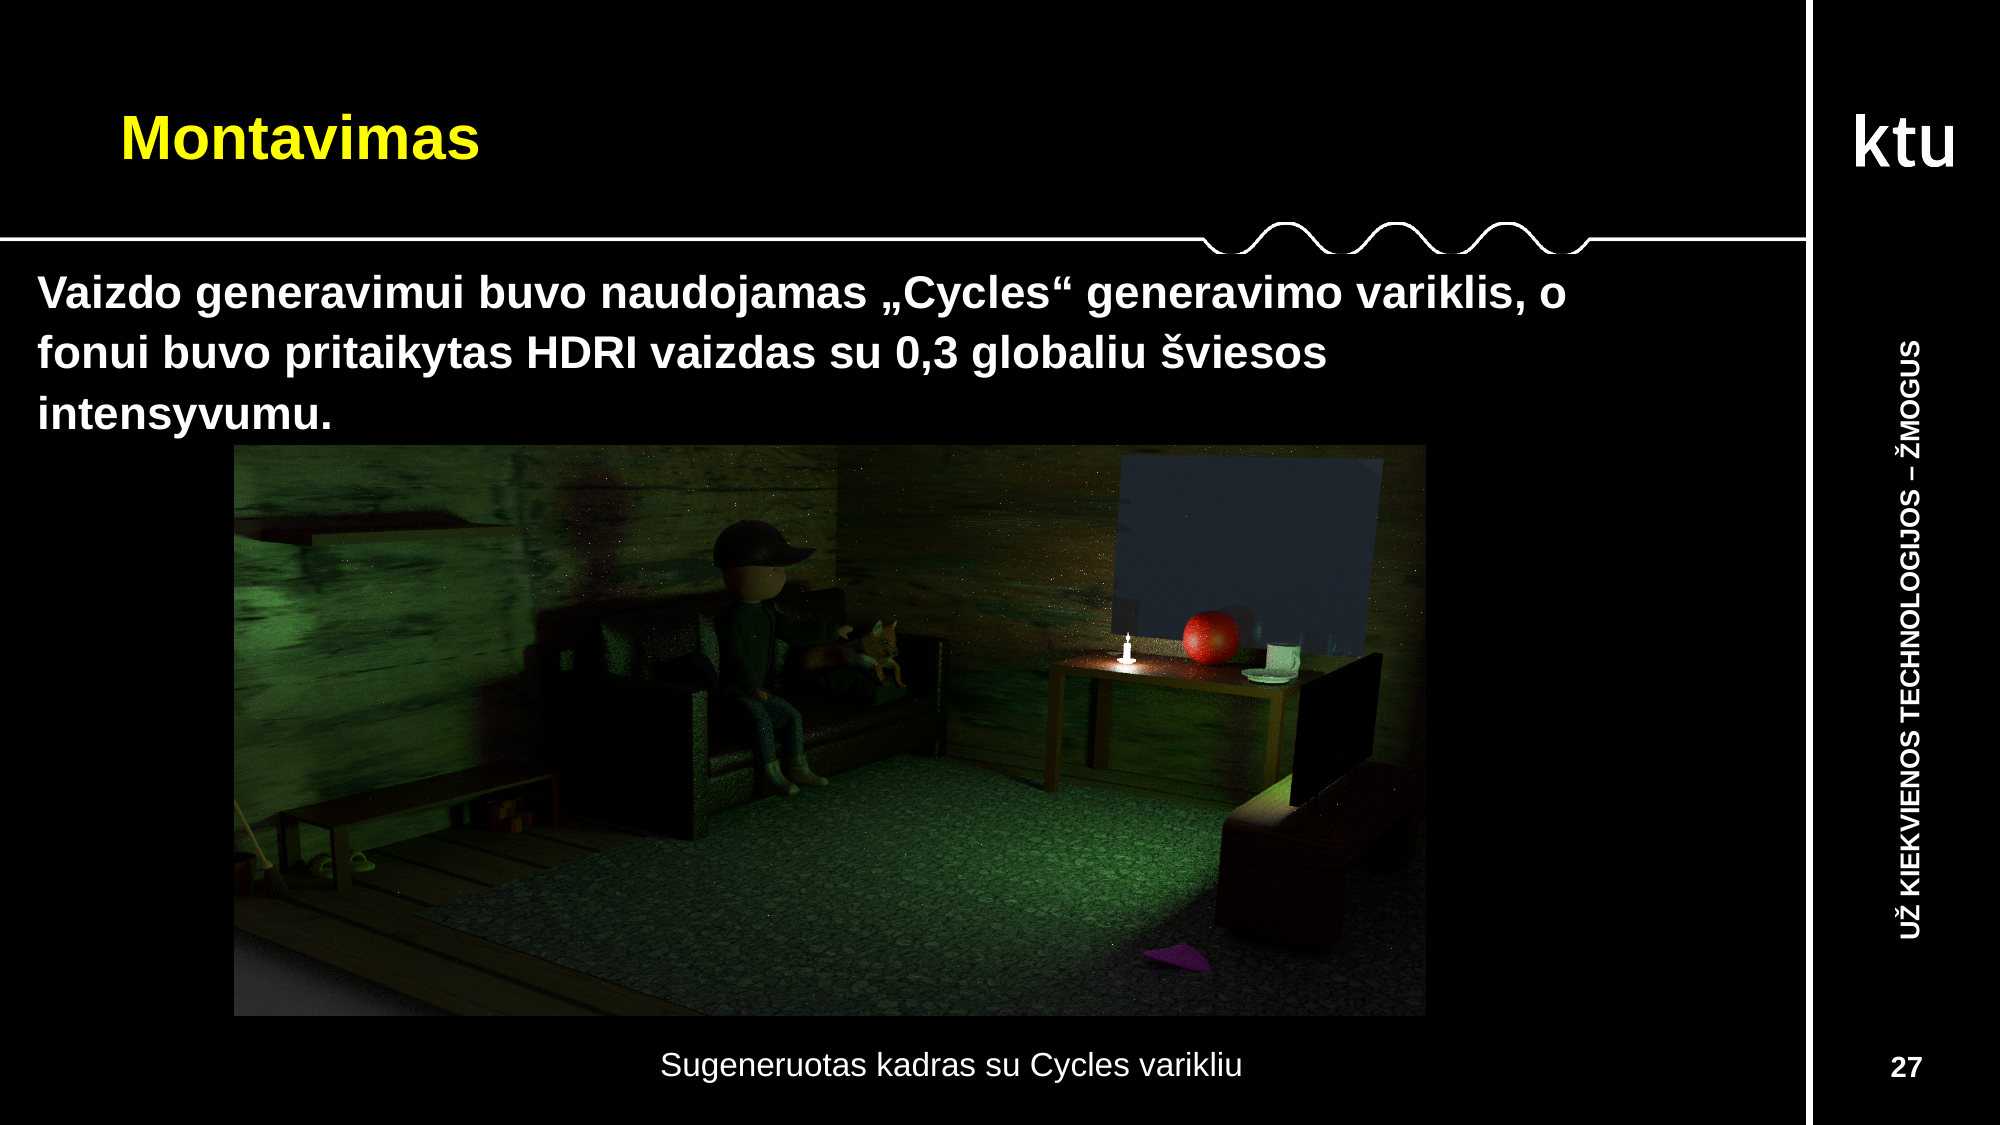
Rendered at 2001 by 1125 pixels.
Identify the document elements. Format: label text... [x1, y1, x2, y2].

picture [234, 445, 1426, 1016]
picture [0, 0, 1814, 1125]
picture [1855, 113, 1954, 167]
text_box Sugeneruotas kadras su Cycles varikliu [645, 1031, 1283, 1100]
text_box Vaizdo generavimui buvo naudojamas „Cycles“ generavimo variklis, o fonui buvo pritaikytas HDRI vaizdas su 0,3 globaliu šviesos intensyvumu. [22, 269, 1636, 446]
text_box Montavimas [105, 98, 1731, 183]
text_box ‹#› [1831, 1031, 1983, 1091]
text_box UŽ KIEKVIENOS TECHNOLOGIJOS – ŽMOGUS [1819, 234, 2000, 956]
